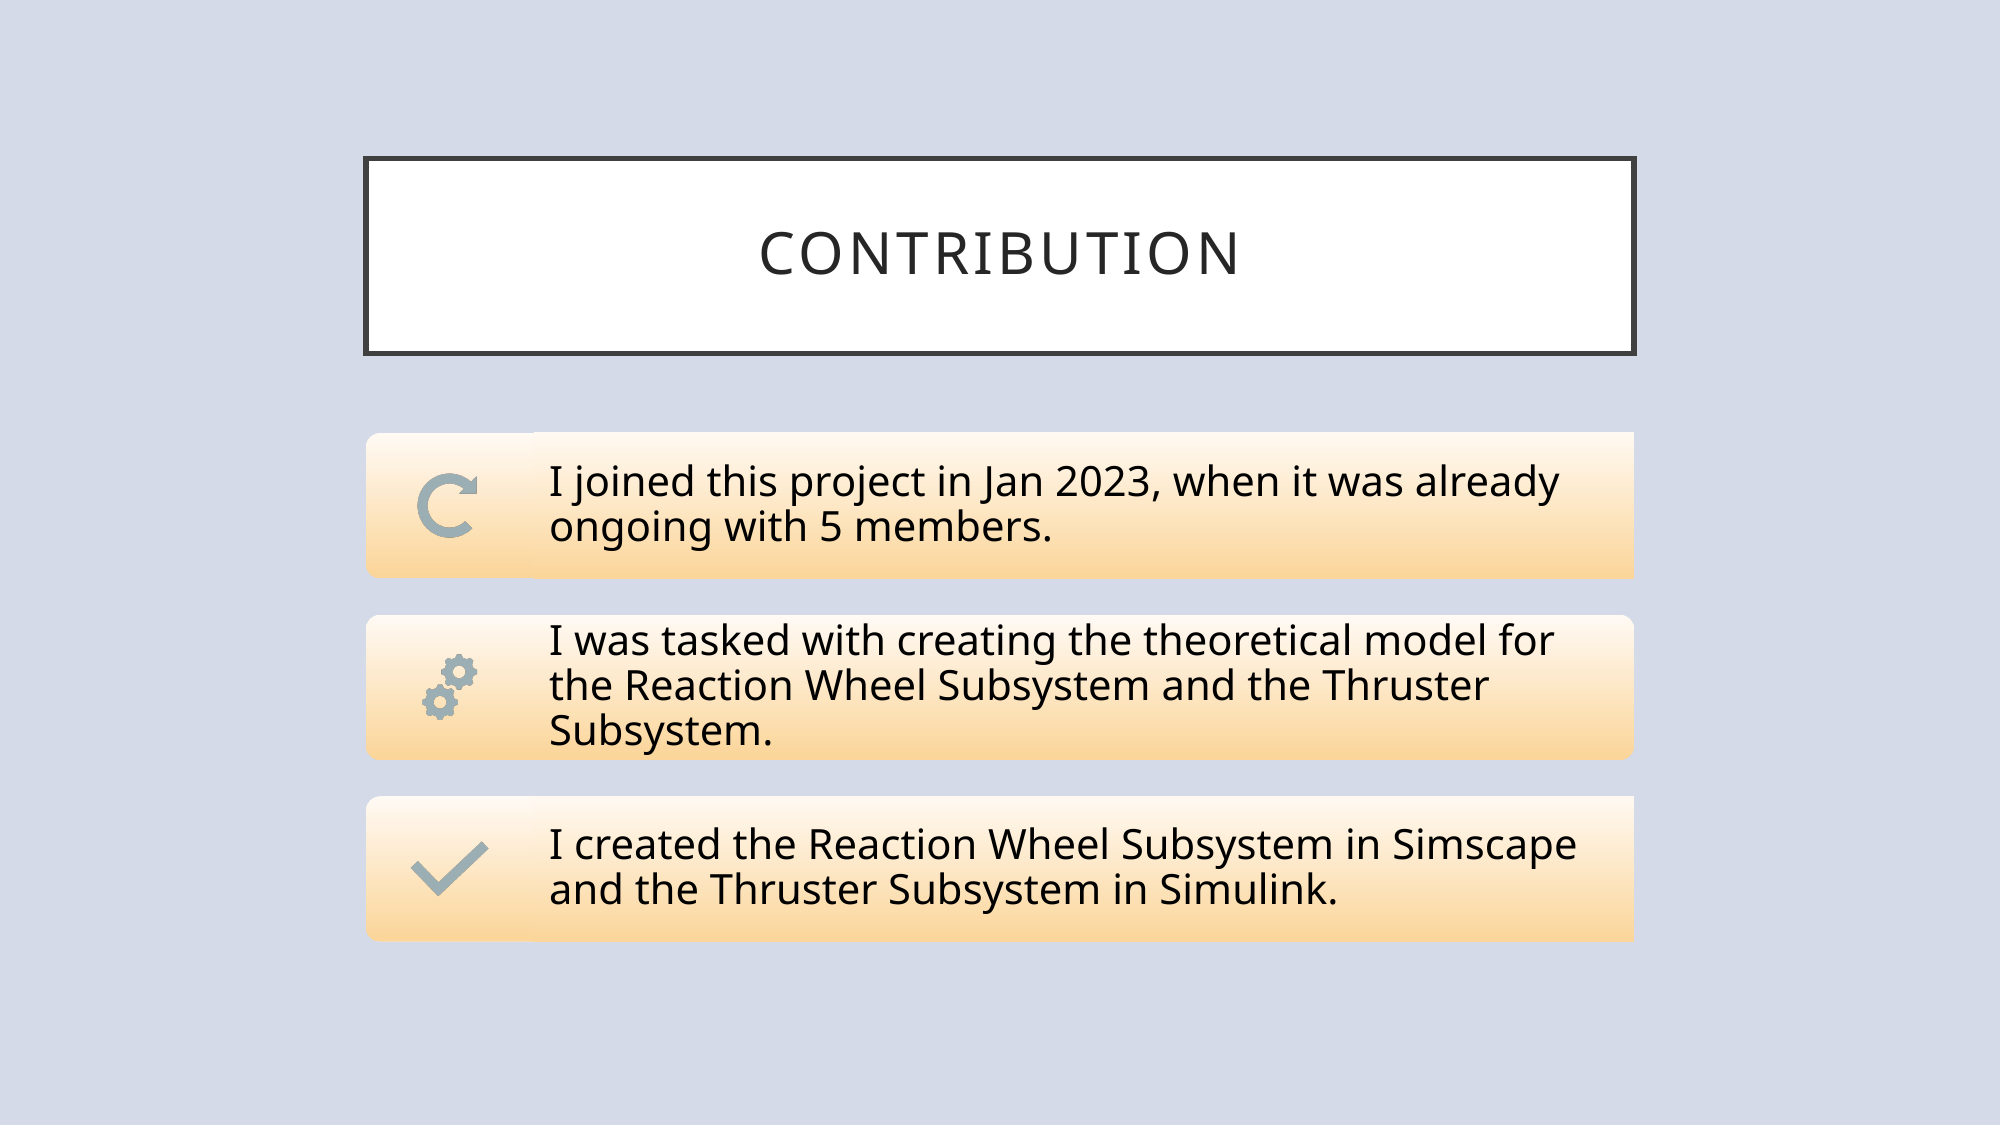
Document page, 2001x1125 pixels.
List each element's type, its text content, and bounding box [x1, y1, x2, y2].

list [365, 432, 1634, 942]
title Contribution [363, 156, 1637, 356]
